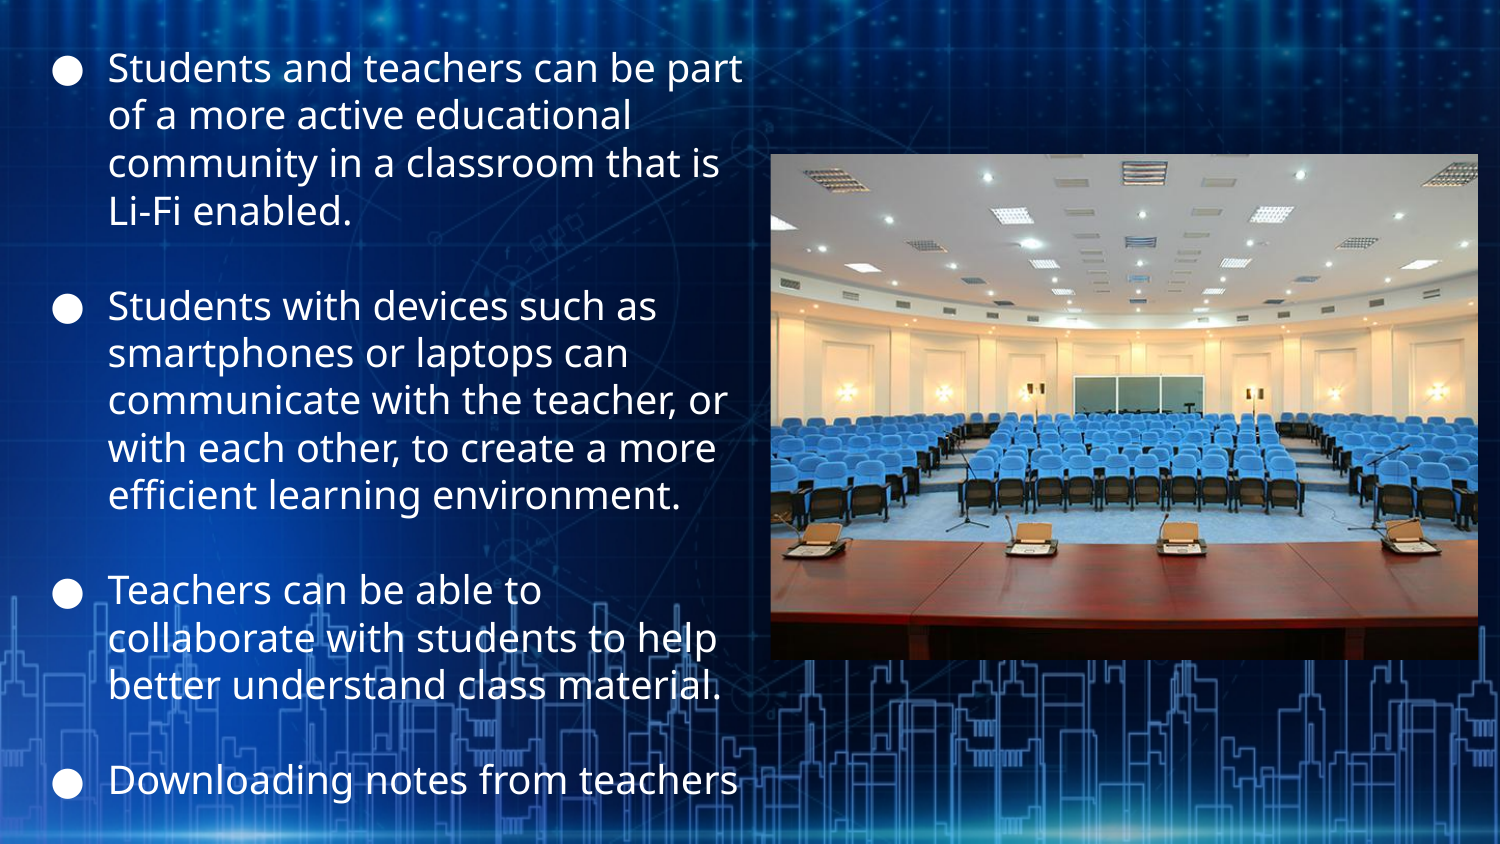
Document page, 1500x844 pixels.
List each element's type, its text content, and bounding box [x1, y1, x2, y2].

text_box Students and teachers can be part of a more active educational community in a classroom that is Li-Fi enabled. Students with devices such as smartphones or laptops can communicate with the teacher, or with each other, to create a more efficient learning environment. Teachers can be able to collaborate with students to help better understand class material. Downloading notes from teachers [17, 27, 771, 818]
picture [0, 0, 1500, 844]
